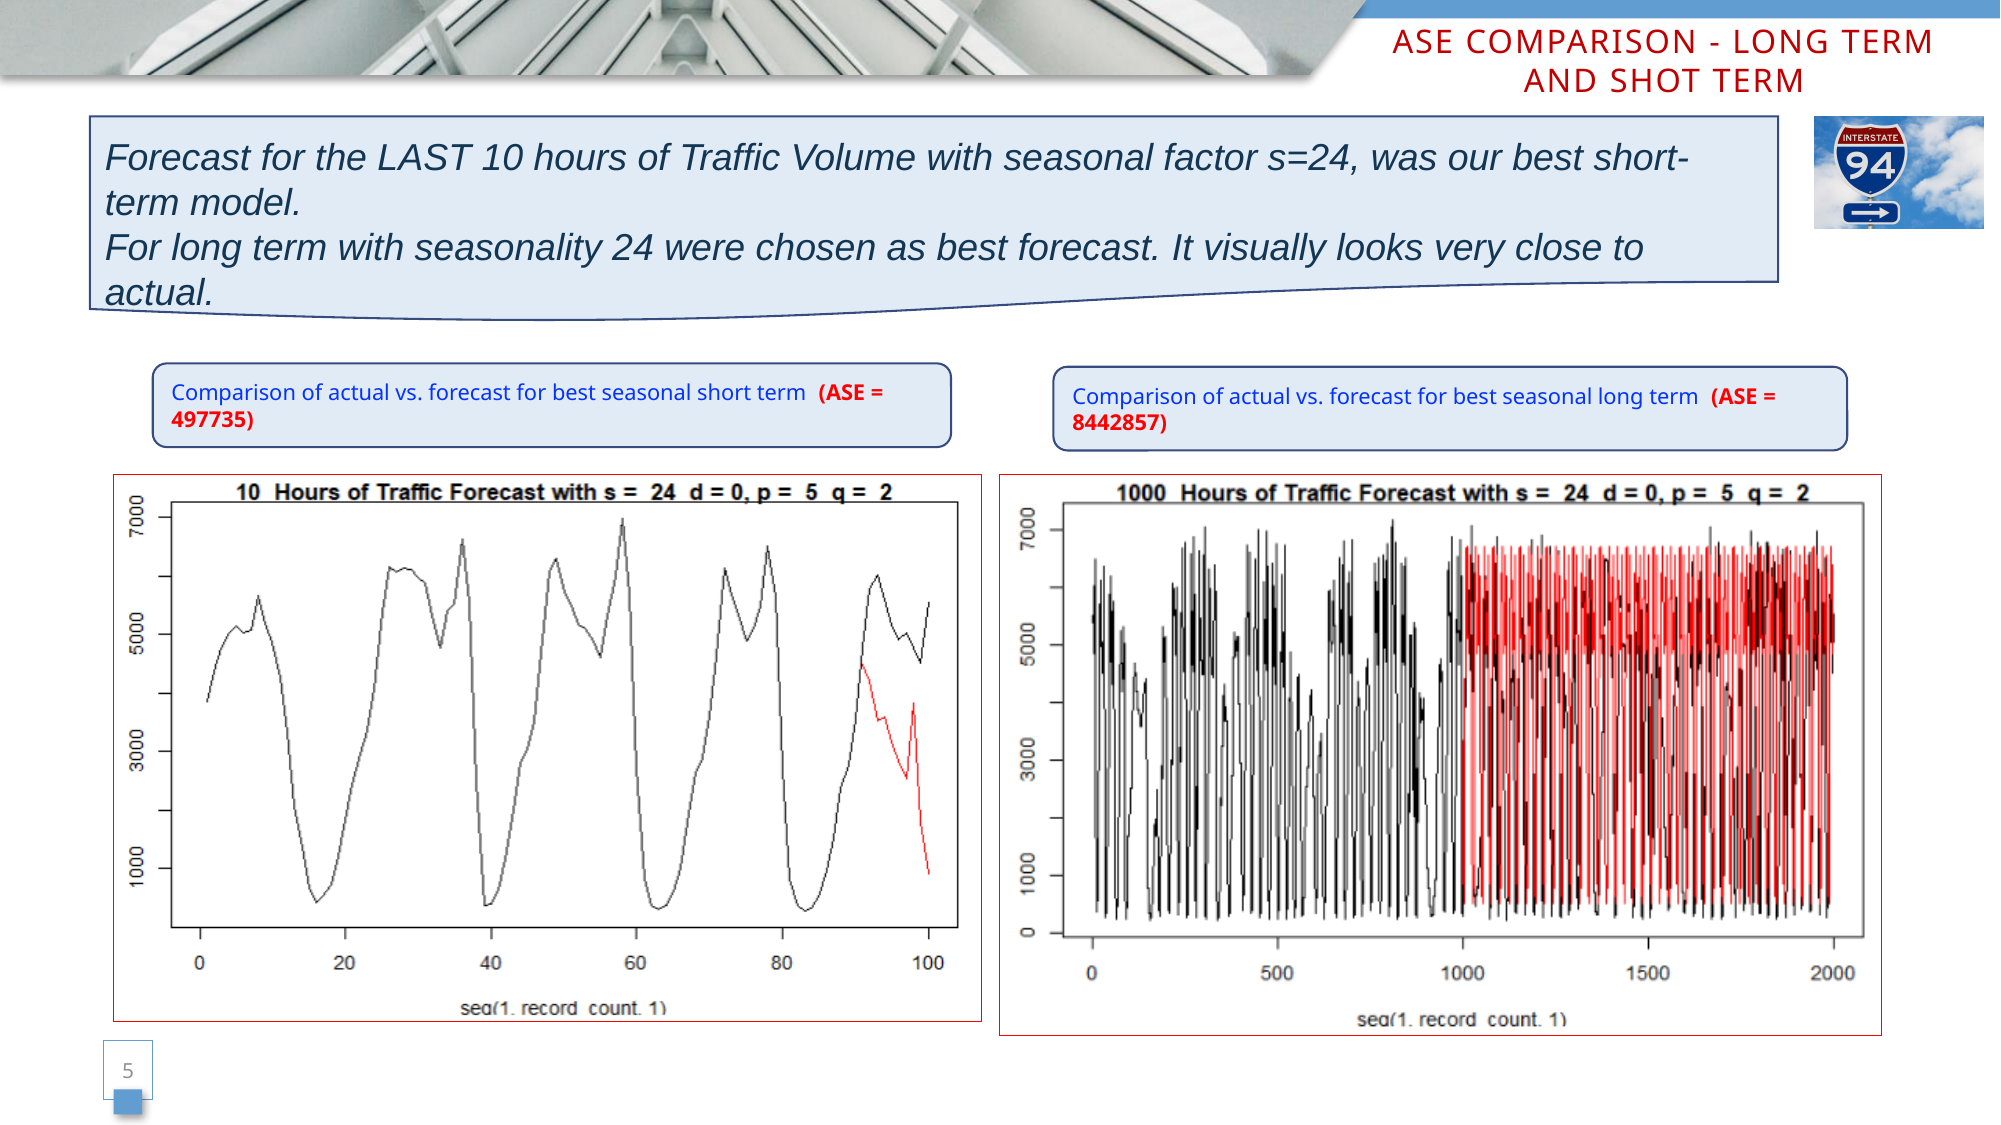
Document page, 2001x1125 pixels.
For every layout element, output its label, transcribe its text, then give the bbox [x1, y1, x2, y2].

text_box Comparison of actual vs. forecast for best seasonal short term (ASE = 497735) [151, 362, 953, 449]
text_box Comparison of actual vs. forecast for best seasonal long term (ASE = 8442857) [1052, 365, 1849, 452]
text_box [88, 115, 1780, 310]
text_box [113, 1089, 143, 1115]
picture [999, 474, 1882, 1036]
picture [113, 474, 982, 1022]
picture [1814, 116, 1984, 229]
slide_number 5 [103, 1040, 153, 1100]
text_box Forecast for the LAST 10 hours of Traffic Volume with seasonal factor s=24, was our best short-term model. For long term with seasonality 24 were chosen as best forecast. It visually looks very close to actual. [89, 125, 1734, 321]
picture [0, 0, 1367, 75]
text_box ASE Comparison - Long Term and shot term [1345, 13, 1984, 110]
